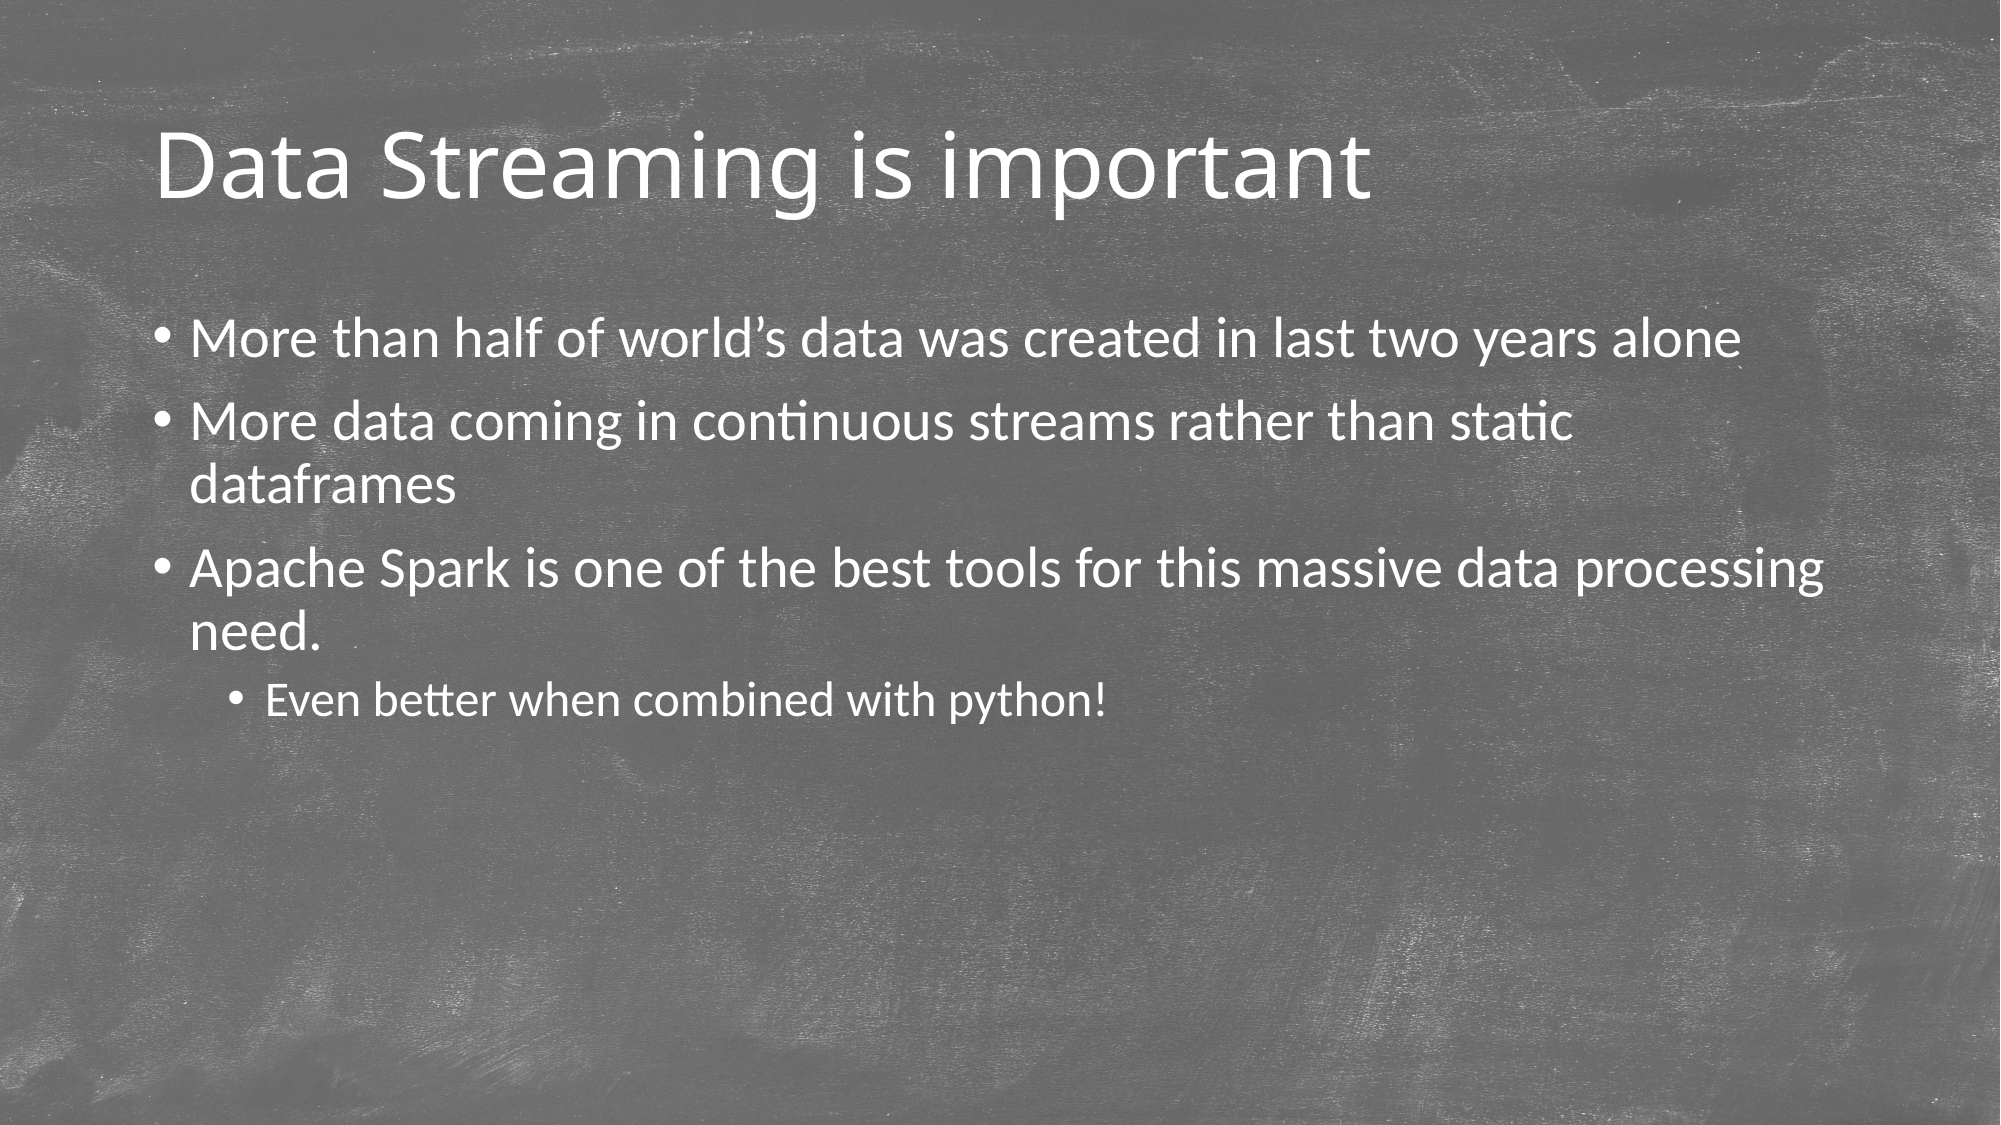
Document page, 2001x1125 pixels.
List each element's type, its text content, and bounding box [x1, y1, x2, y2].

list More than half of world’s data was created in last two years alone More data coming in continuous streams rather than static dataframes Apache Spark is one of the best tools for this massive data processing need. Even better when combined with python! [137, 299, 1863, 1014]
title Data Streaming is important [137, 59, 1863, 278]
